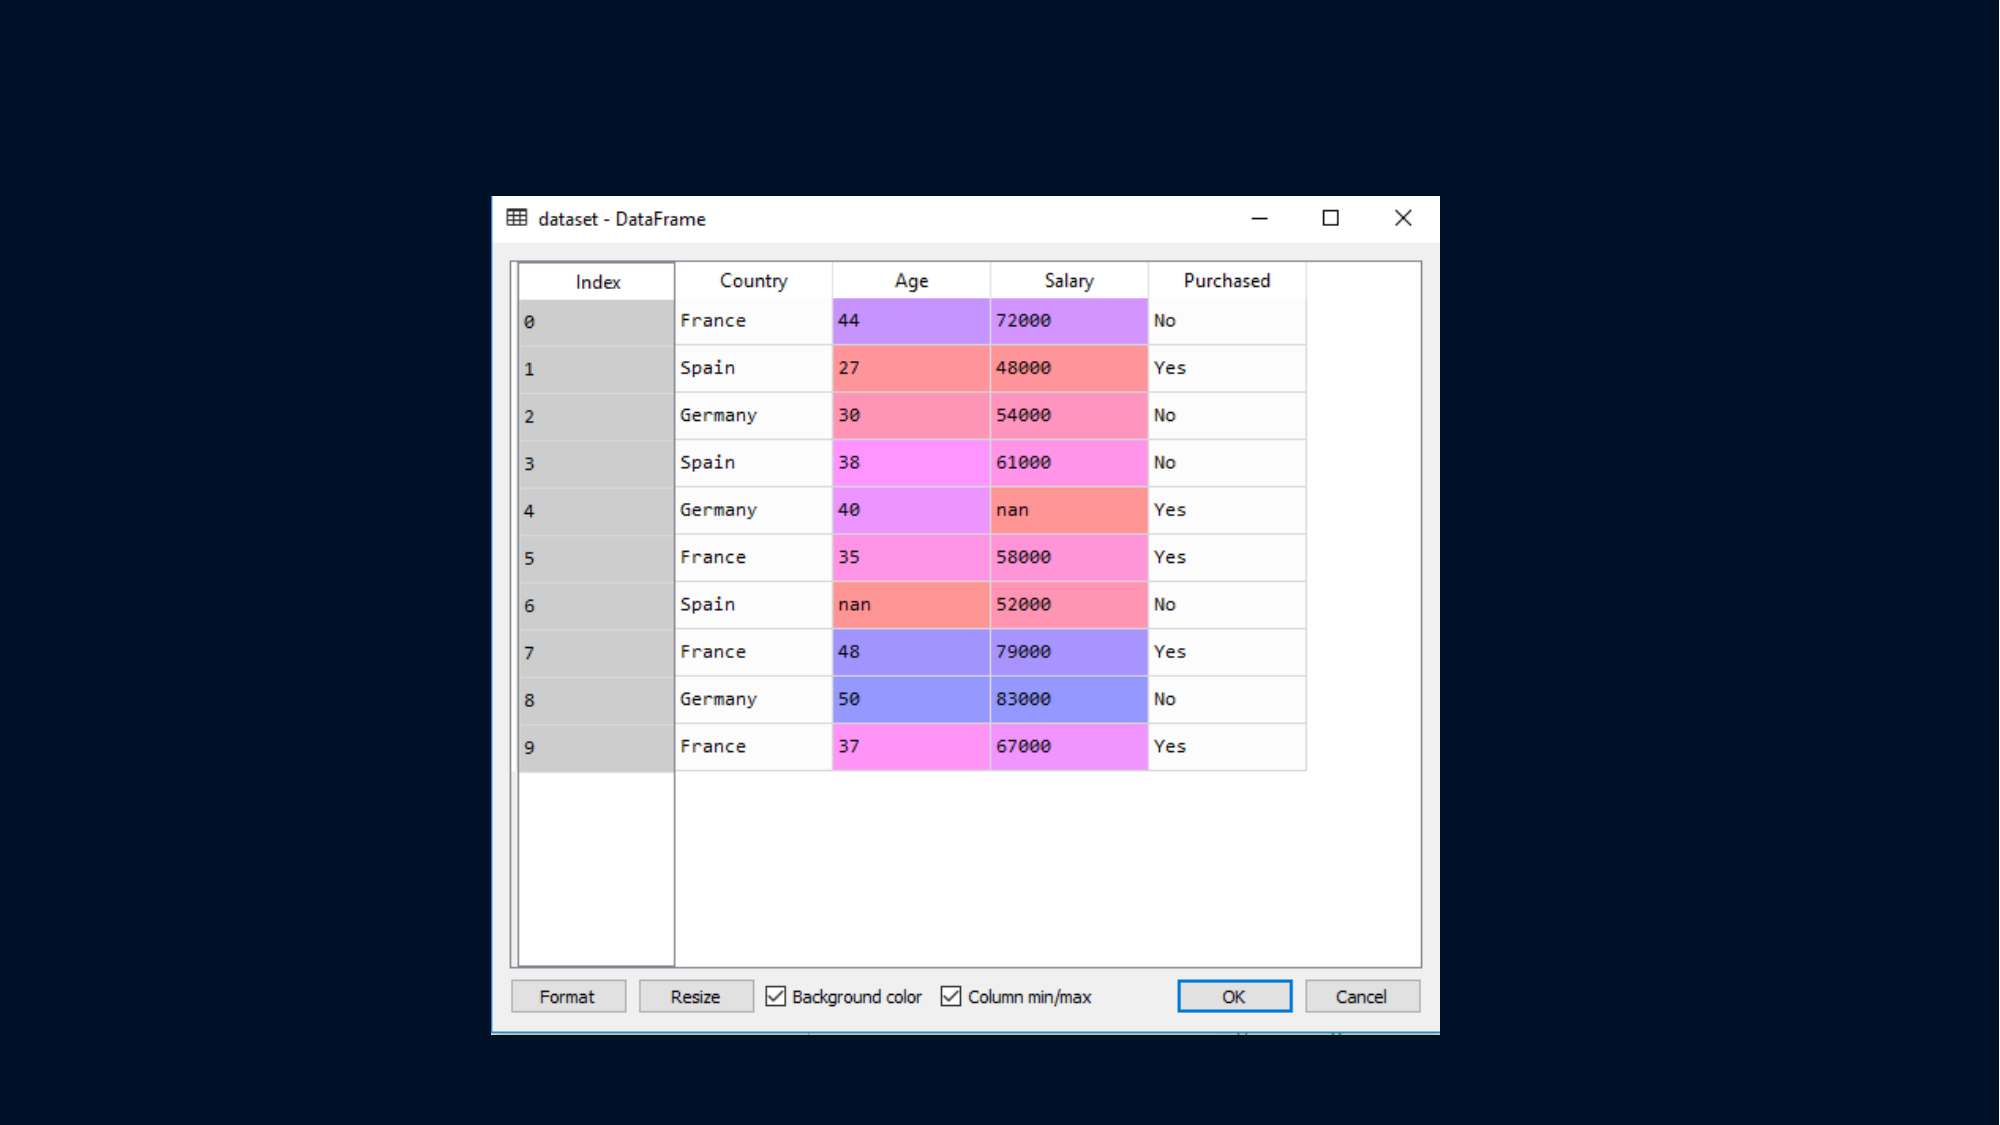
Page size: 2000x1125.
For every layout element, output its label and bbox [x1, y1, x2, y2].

picture [491, 196, 1440, 1035]
